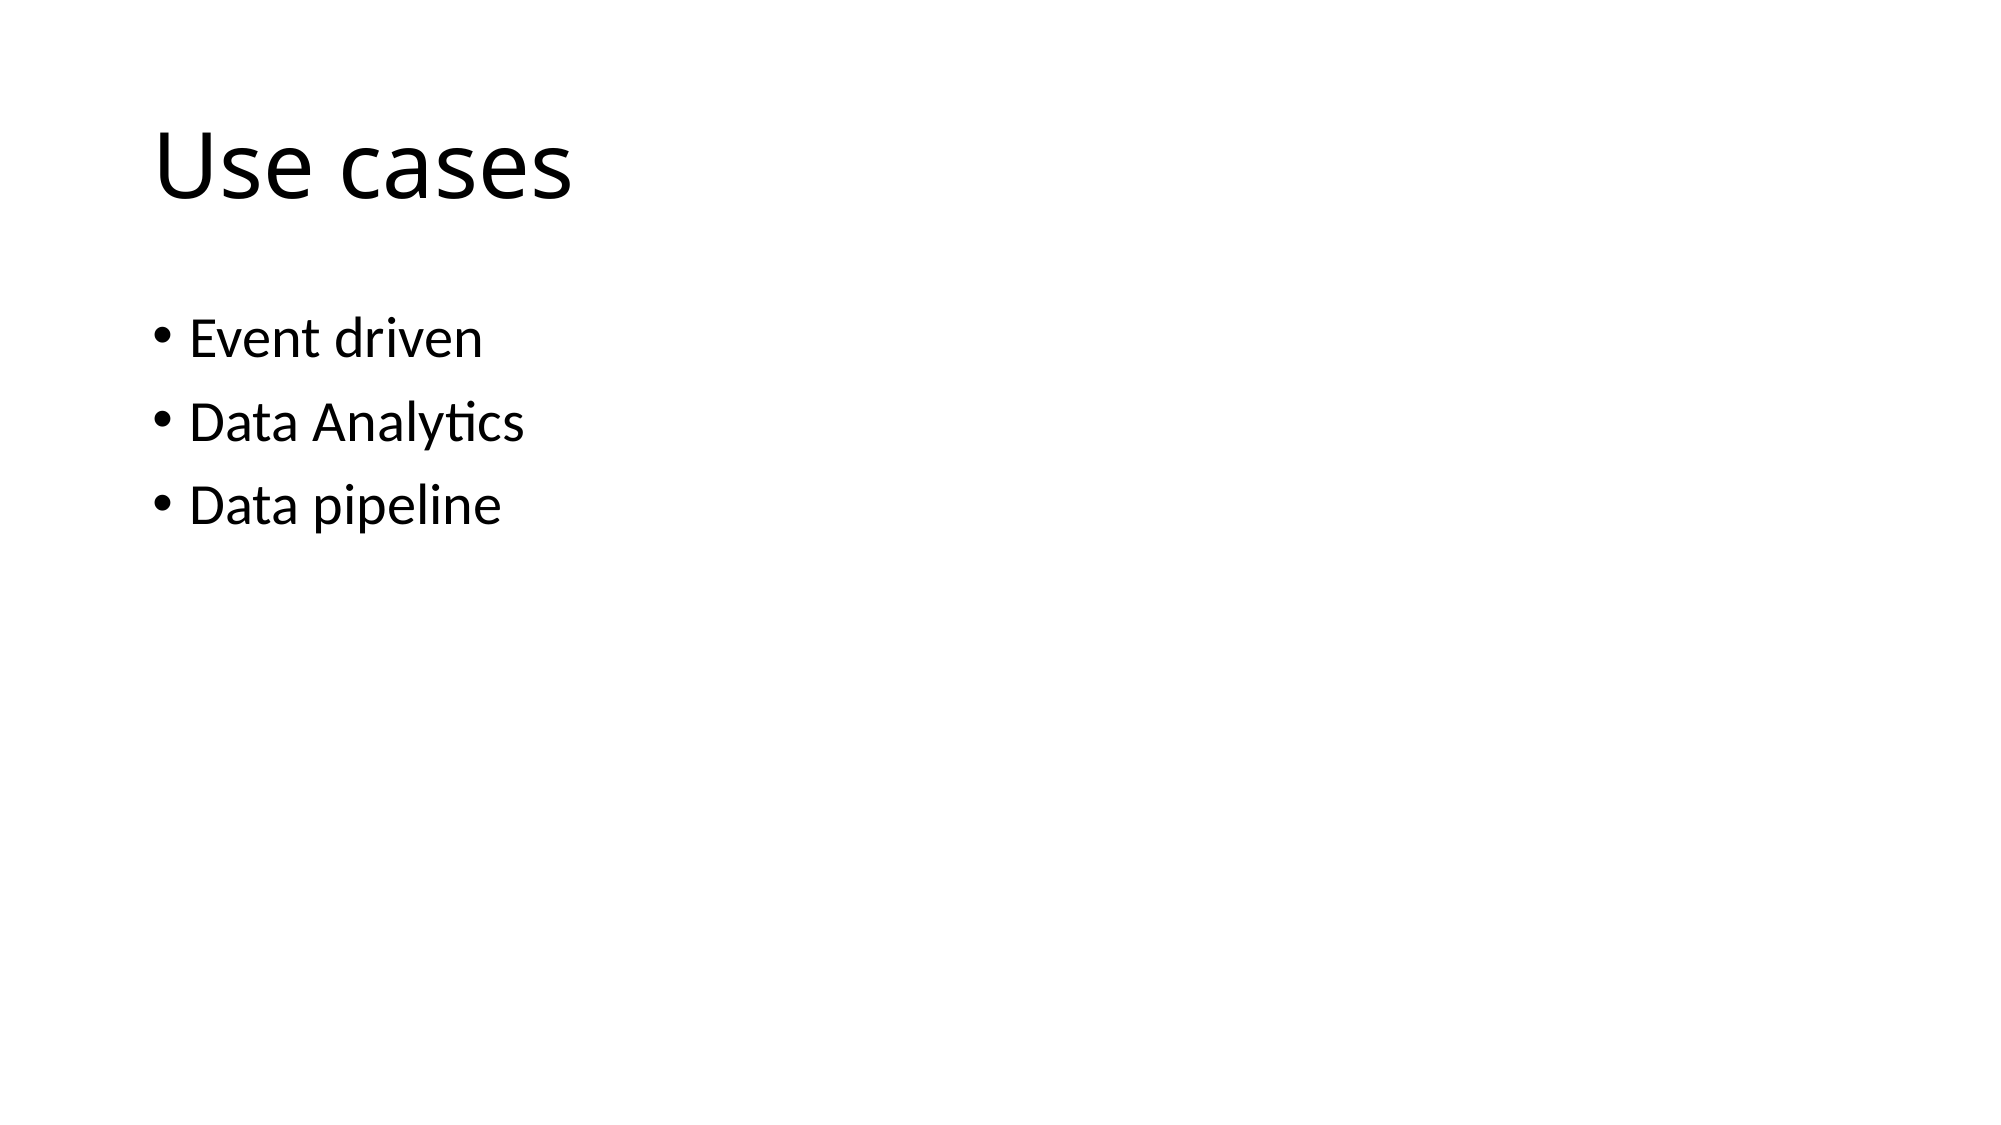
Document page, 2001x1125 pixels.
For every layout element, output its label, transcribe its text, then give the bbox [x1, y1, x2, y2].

title Use cases [137, 59, 1863, 278]
list Event driven Data Analytics Data pipeline [137, 299, 1863, 1014]
